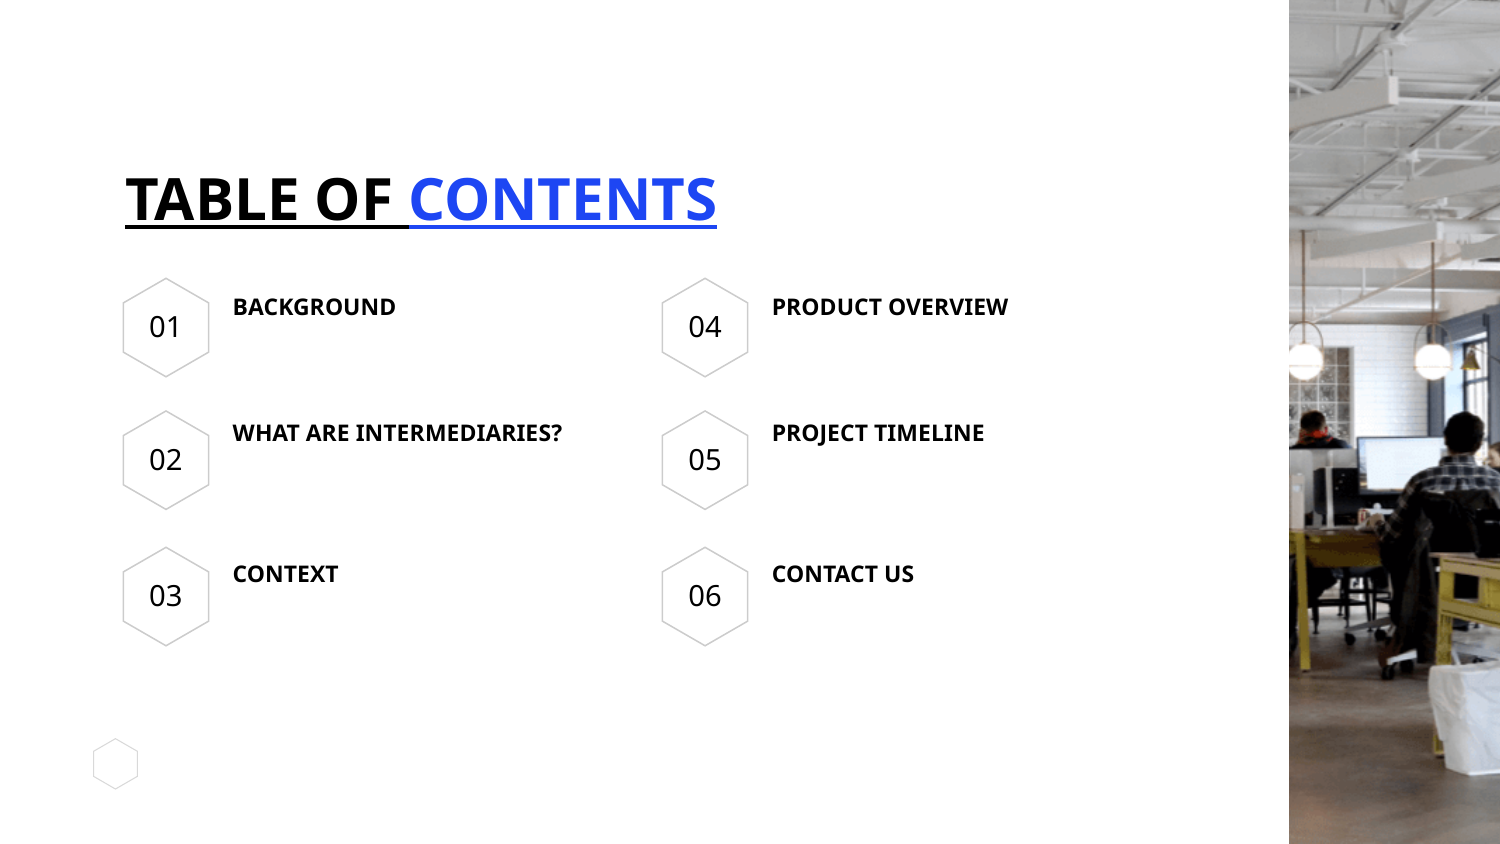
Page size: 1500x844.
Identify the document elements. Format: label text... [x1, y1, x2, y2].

list CONTACT US [771, 559, 1112, 596]
list 05 [662, 444, 748, 473]
list 02 [123, 444, 209, 473]
list PRODUCT OVERVIEW [771, 292, 1112, 329]
list PROJECT TIMELINE [771, 418, 1112, 456]
list CONTEXT [232, 559, 573, 596]
title TABLE OF CONTENTS [125, 93, 750, 232]
list WHAT ARE INTERMEDIARIES? [232, 418, 573, 456]
slide_number [83, 749, 147, 778]
list 06 [662, 581, 748, 610]
picture [1288, 0, 1500, 844]
list BACKGROUND [232, 292, 573, 329]
list 01 [123, 312, 209, 341]
list 04 [662, 312, 748, 341]
list 03 [123, 581, 209, 610]
